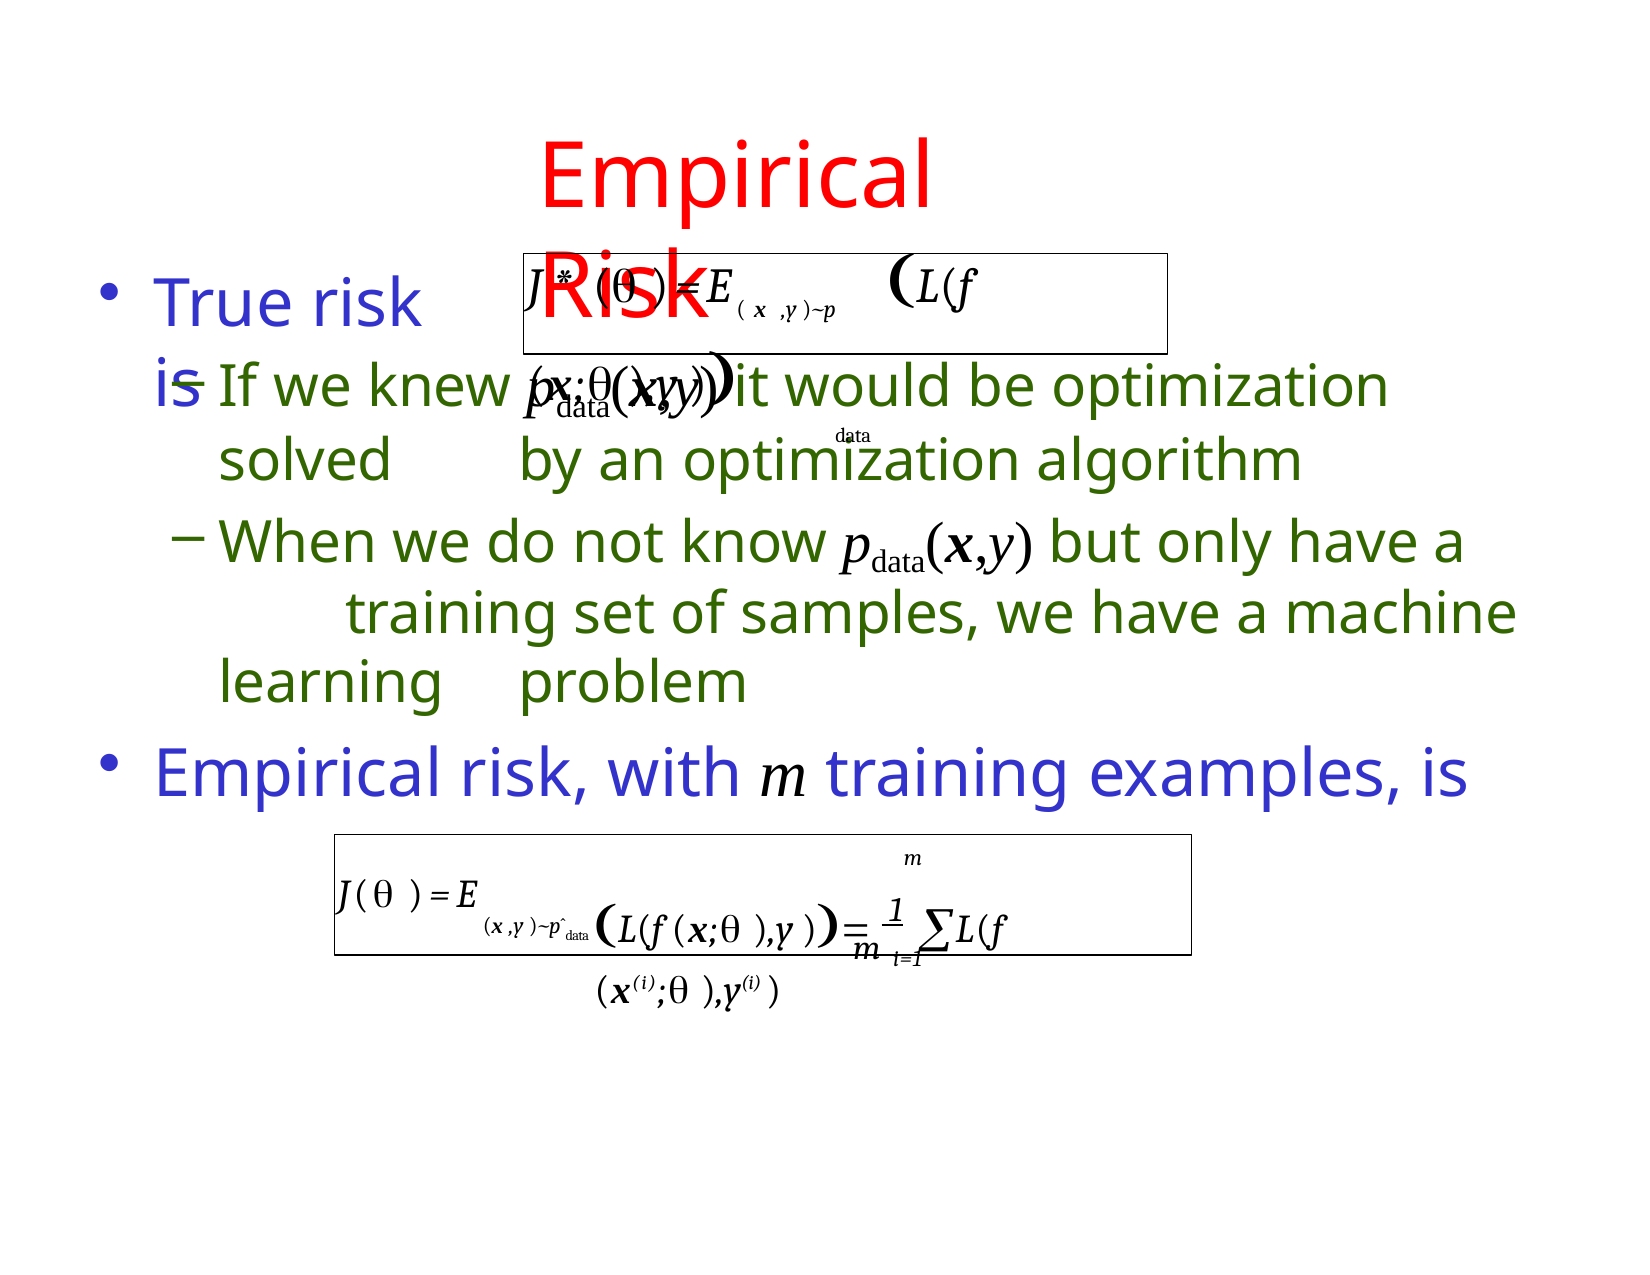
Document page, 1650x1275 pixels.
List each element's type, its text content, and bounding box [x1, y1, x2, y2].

text_box [334, 834, 1192, 955]
text_box [523, 253, 1168, 354]
text_box True risk is [96, 257, 479, 349]
title Empirical Risk [535, 113, 1115, 227]
text_box J* ( )=E(x ,y )~p L(f (x; ),y ) data [520, 227, 1165, 447]
text_box If we knew pdata(x,y) it would be optimization solved by an optimization algorithm When we do not know pdata(x,y) but only have a training set of samples, we have a machine learning problem Empirical risk, with m training examples, is [91, 349, 1555, 810]
text_box L(f (x; ),y ) 1 L(f (x(i); ),y(i) ) [590, 836, 1193, 1012]
